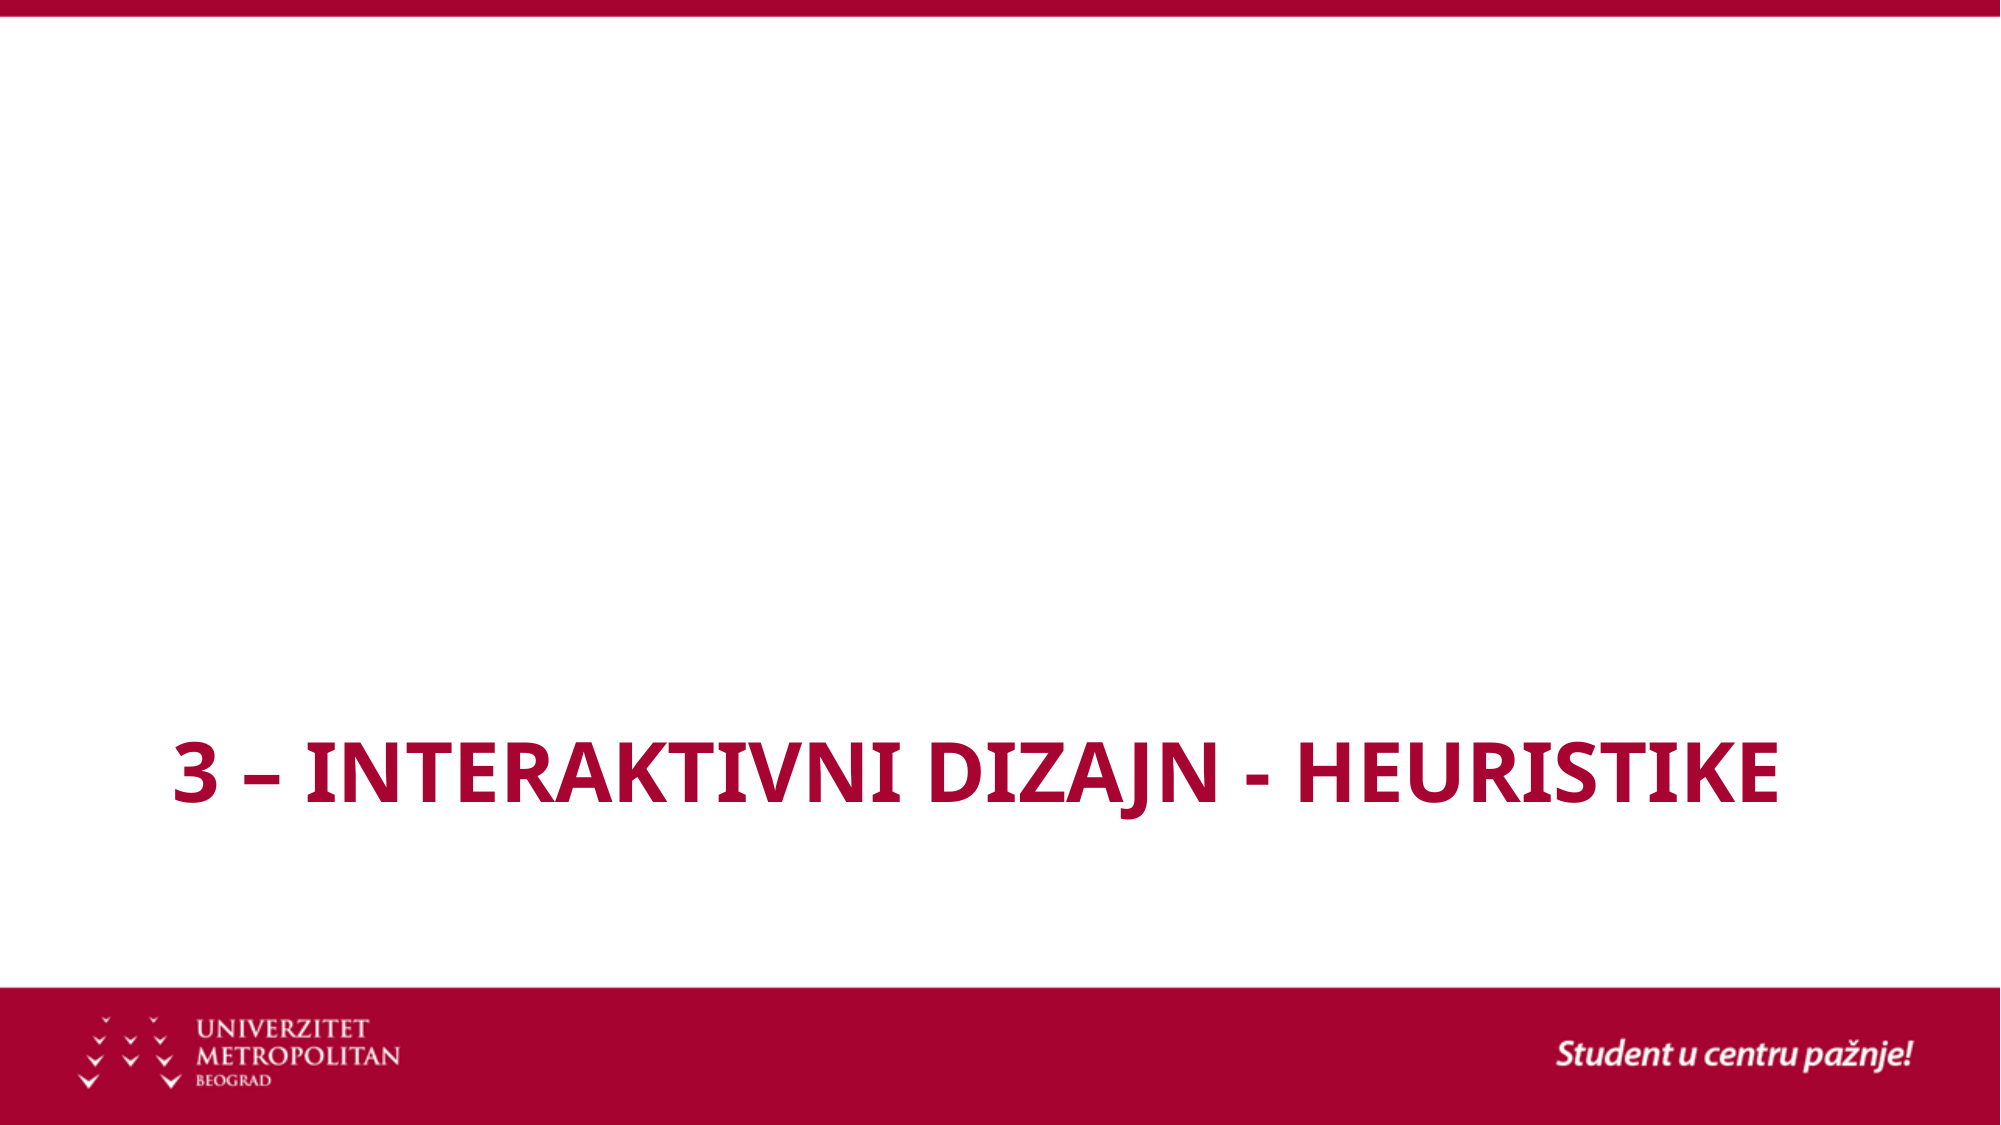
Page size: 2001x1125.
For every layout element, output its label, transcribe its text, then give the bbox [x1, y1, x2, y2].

picture [0, 0, 2000, 1125]
title 3 – Interaktivni dizajn - heuristike [157, 722, 1858, 947]
